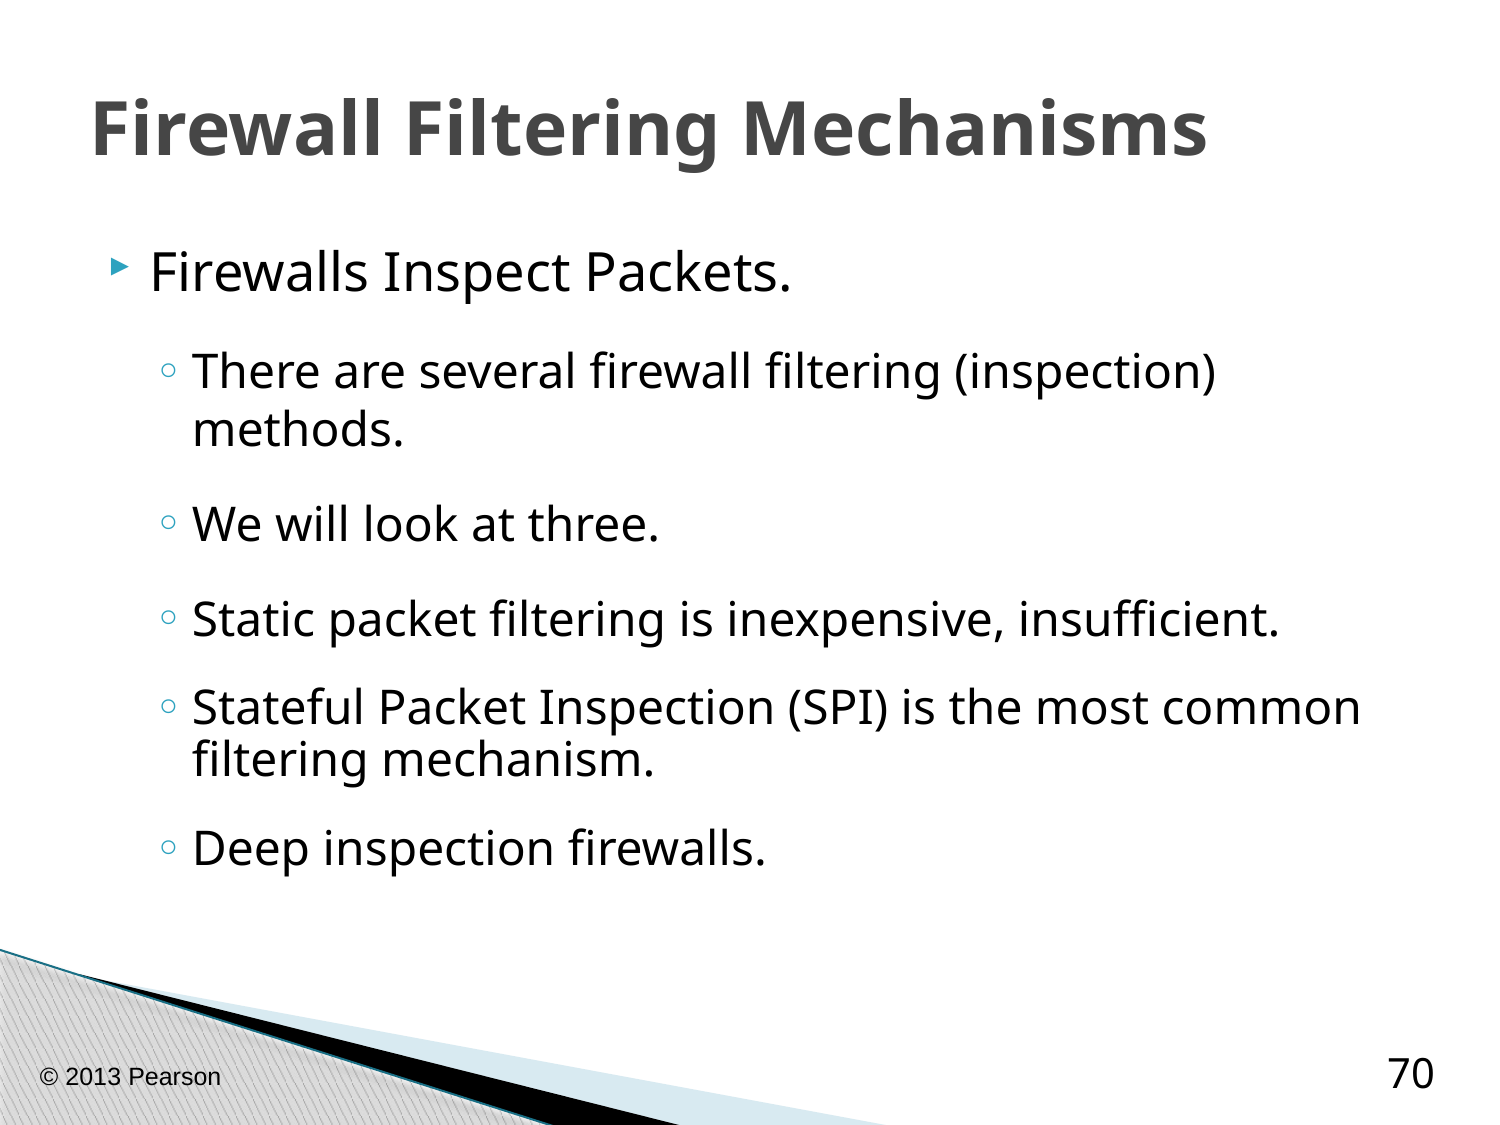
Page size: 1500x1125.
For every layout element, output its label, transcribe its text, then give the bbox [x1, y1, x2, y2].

slide_number 70 [1325, 1051, 1450, 1112]
title Firewall Filtering Mechanisms [75, 50, 1425, 200]
footer © 2013 Pearson [24, 1050, 238, 1098]
list Firewalls Inspect Packets. There are several firewall filtering (inspection) methods. We will look at three. Static packet filtering is inexpensive, insufficient. Stateful Packet Inspection (SPI) is the most common filtering mechanism. Deep inspection firewalls. [74, 237, 1426, 1033]
